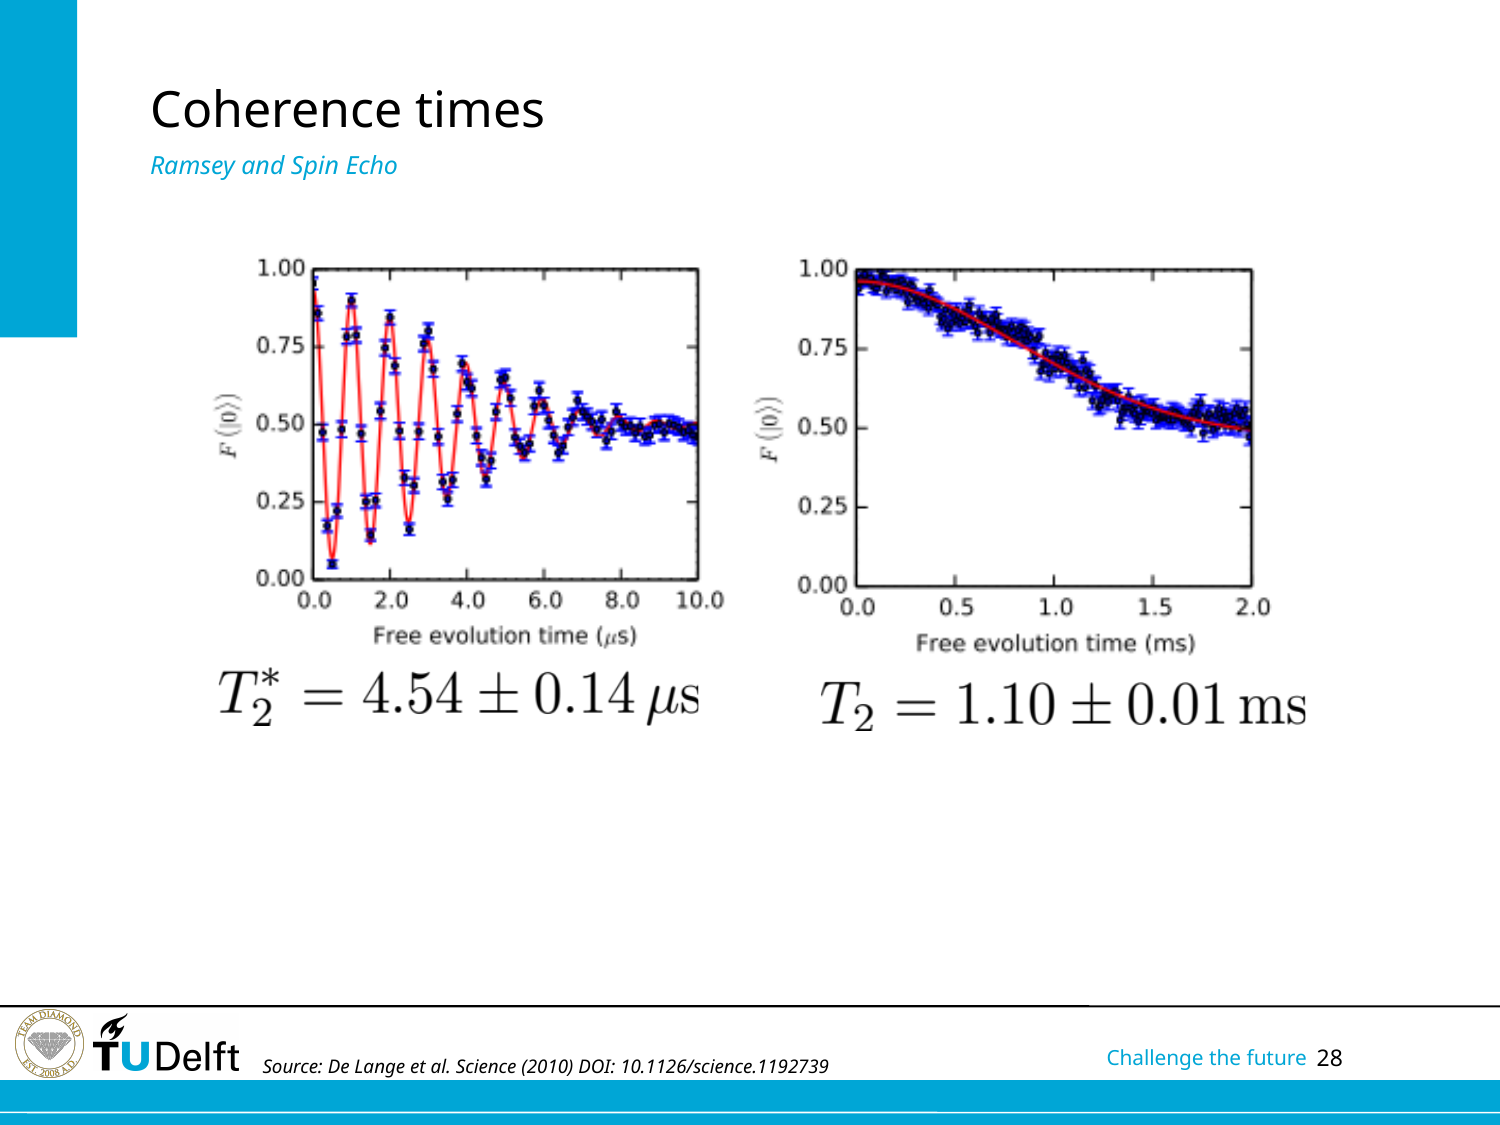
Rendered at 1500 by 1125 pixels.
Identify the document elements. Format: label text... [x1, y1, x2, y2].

picture [15, 1009, 84, 1078]
list Ramsey and Spin Echo [150, 139, 1328, 180]
picture [194, 239, 1285, 726]
list Source: De Lange et al. Science (2010) DOI: 10.1126/science.1192739 [262, 1018, 1103, 1078]
picture [93, 1013, 239, 1071]
picture [820, 681, 1306, 732]
title Coherence times [150, 12, 1325, 138]
